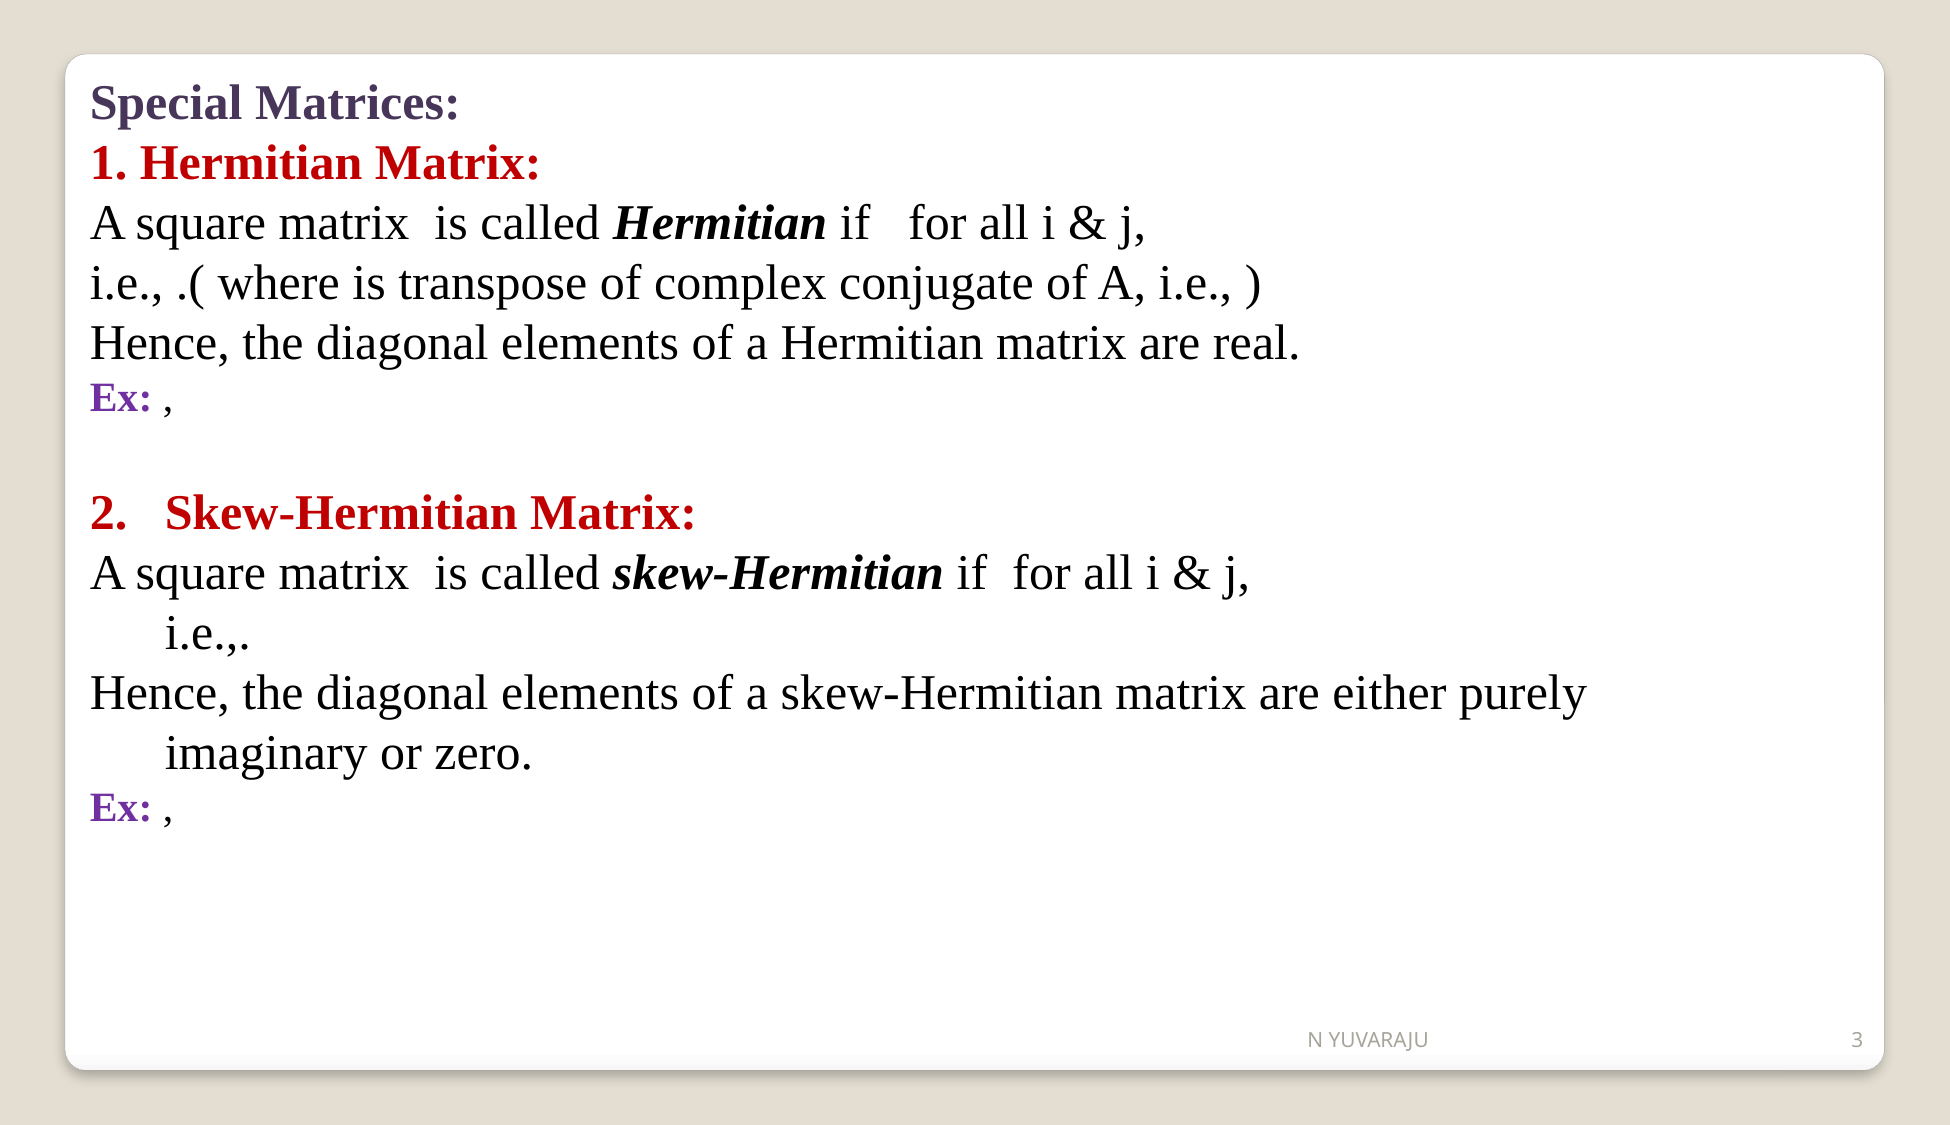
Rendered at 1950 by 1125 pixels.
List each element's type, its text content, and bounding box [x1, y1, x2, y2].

footer N YUVARAJU [1292, 1002, 1781, 1063]
slide_number 3 [1781, 1002, 1878, 1063]
